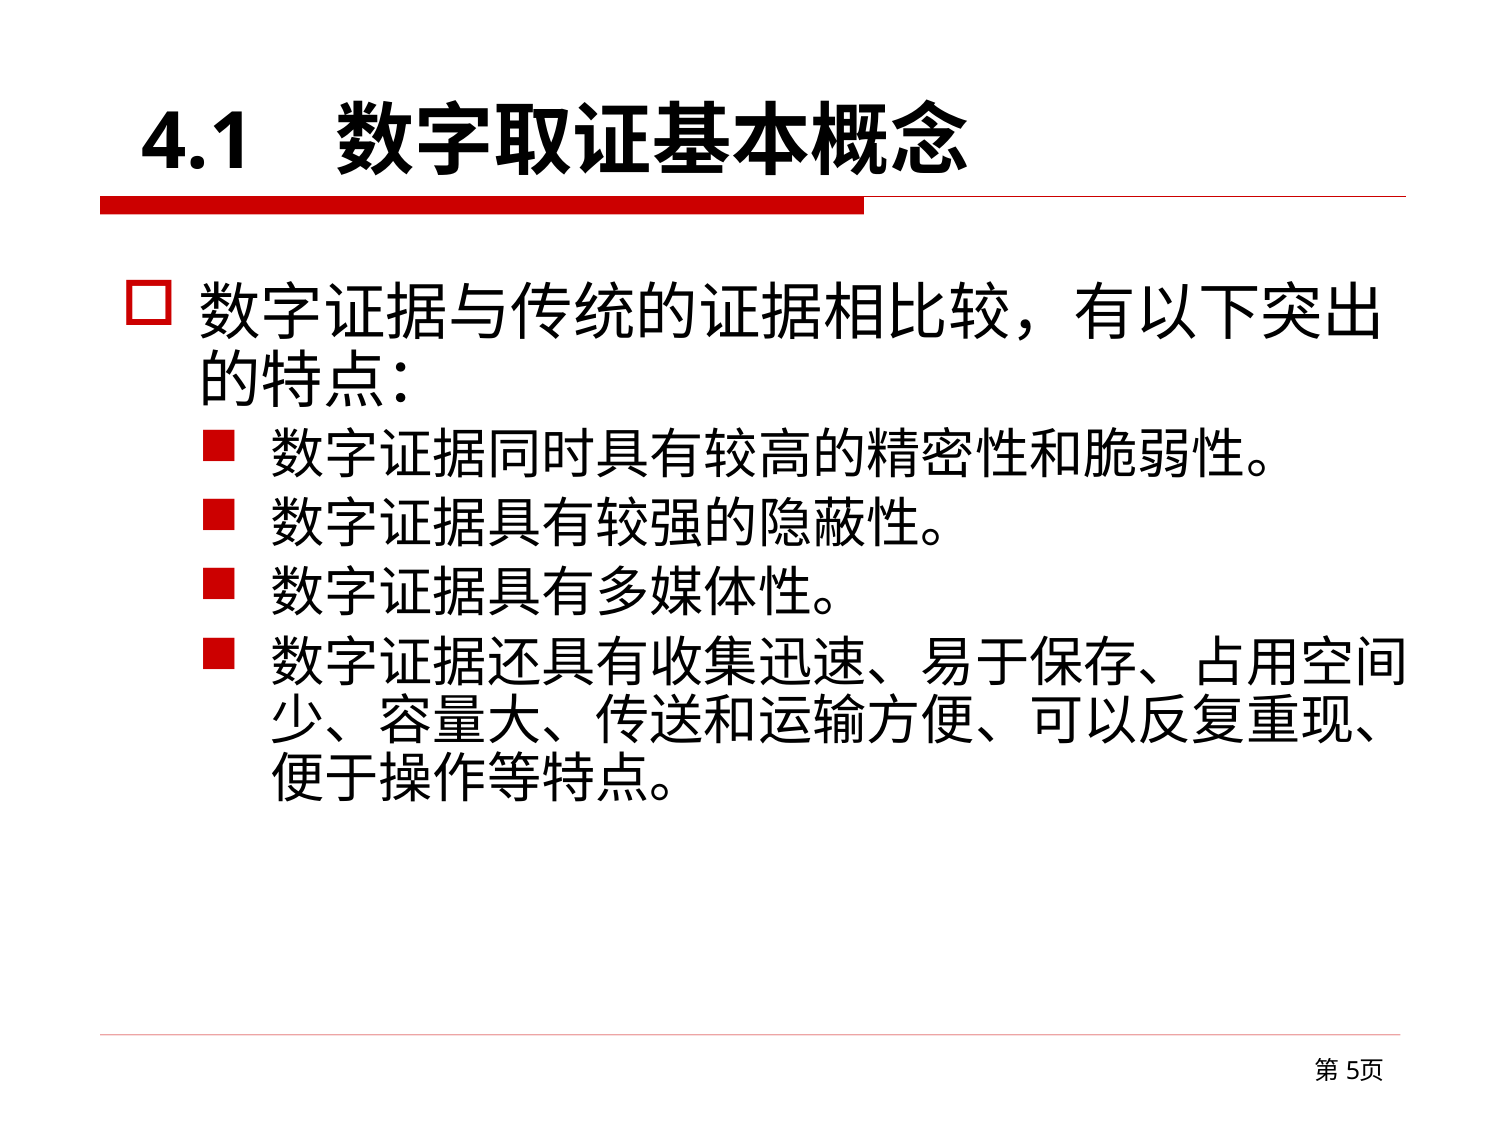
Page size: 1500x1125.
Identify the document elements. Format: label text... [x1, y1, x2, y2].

list 数字证据与传统的证据相比较，有以下突出的特点： 数字证据同时具有较高的精密性和脆弱性。 数字证据具有较强的隐蔽性。 数字证据具有多媒体性。 数字证据还具有收集迅速、易于保存、占用空间少、容量大、传送和运输方便、可以反复重现、便于操作等特点。 [106, 273, 1436, 1030]
slide_number [1074, 1046, 1401, 1103]
title 4.1 数字取证基本概念 [106, 101, 1382, 193]
